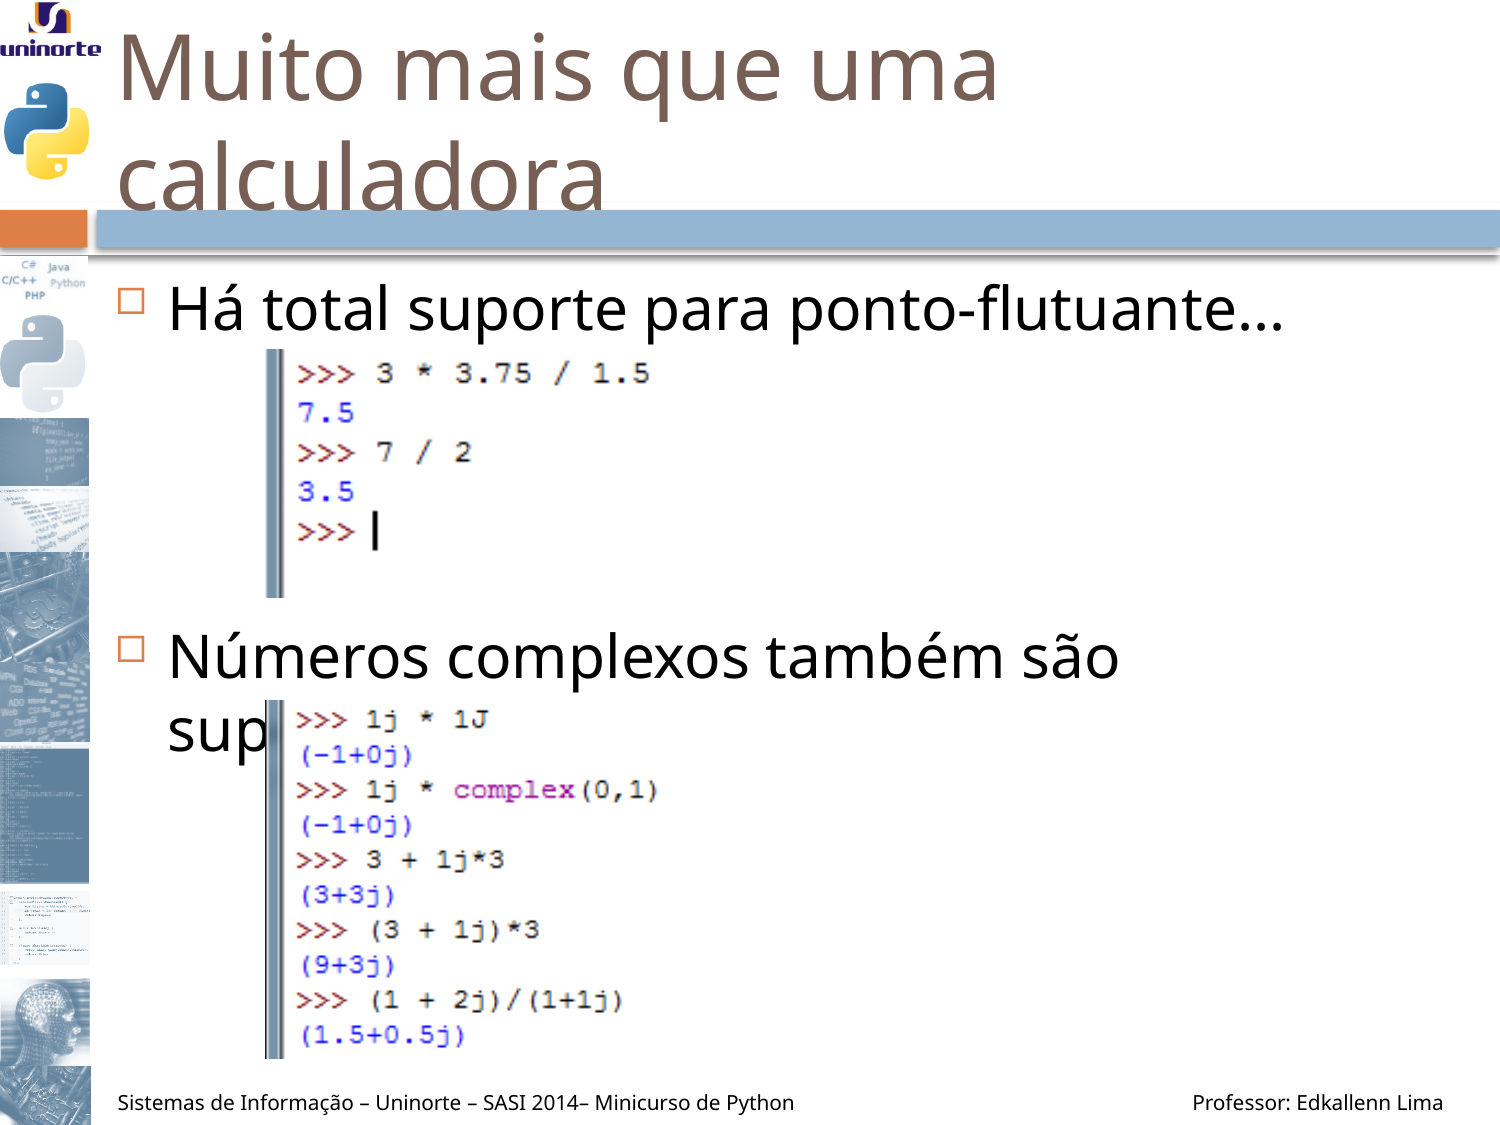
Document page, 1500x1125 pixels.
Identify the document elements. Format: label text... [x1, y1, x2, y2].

picture [0, 2, 101, 56]
picture [4, 80, 95, 183]
list Há total suporte para ponto-flutuante... Números complexos também são suportados... [100, 262, 1459, 1059]
picture [265, 349, 765, 599]
title Muito mais que uma calculadora [100, 37, 1459, 200]
picture [265, 699, 723, 1059]
